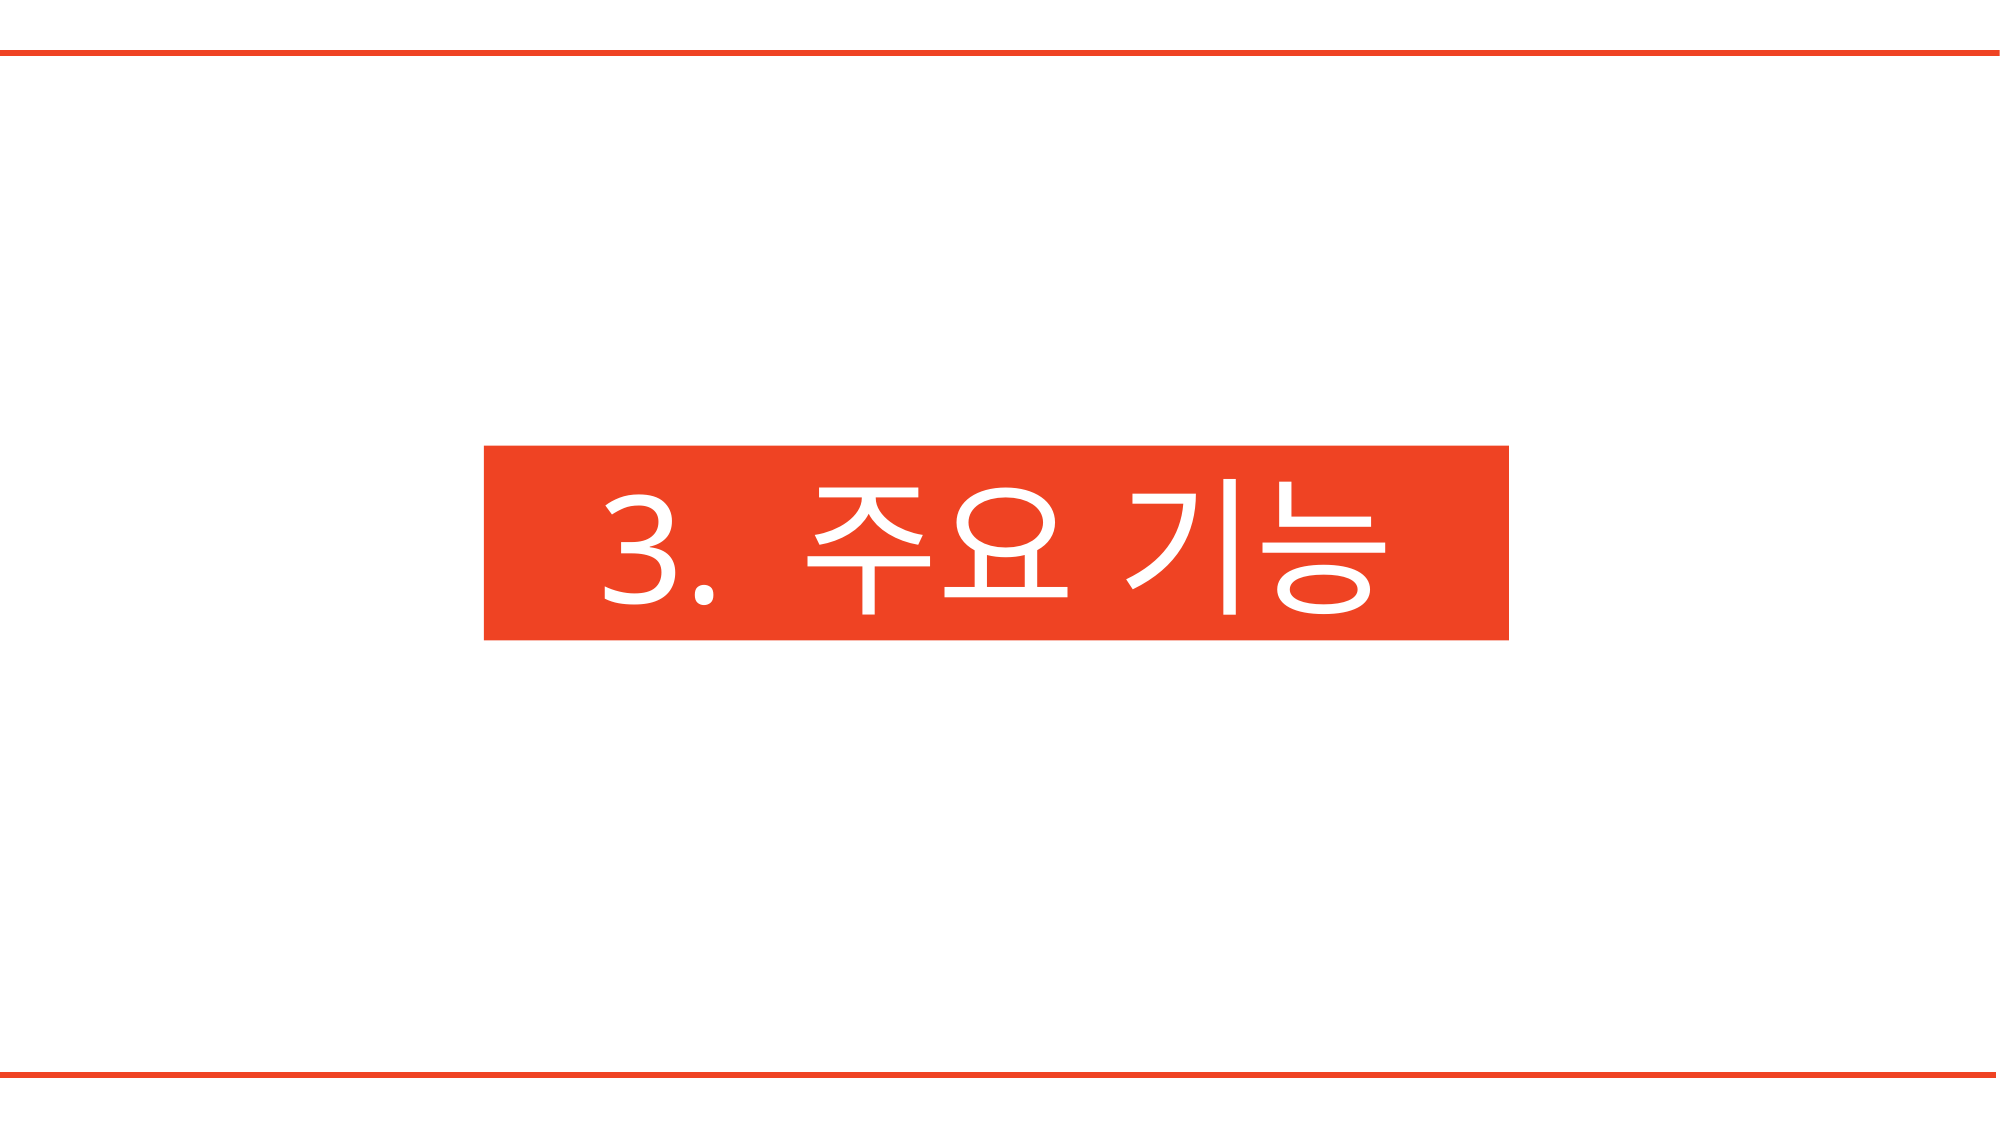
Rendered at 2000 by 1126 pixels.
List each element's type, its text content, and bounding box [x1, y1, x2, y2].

text_box 3. 주요 기능 [483, 445, 1509, 641]
